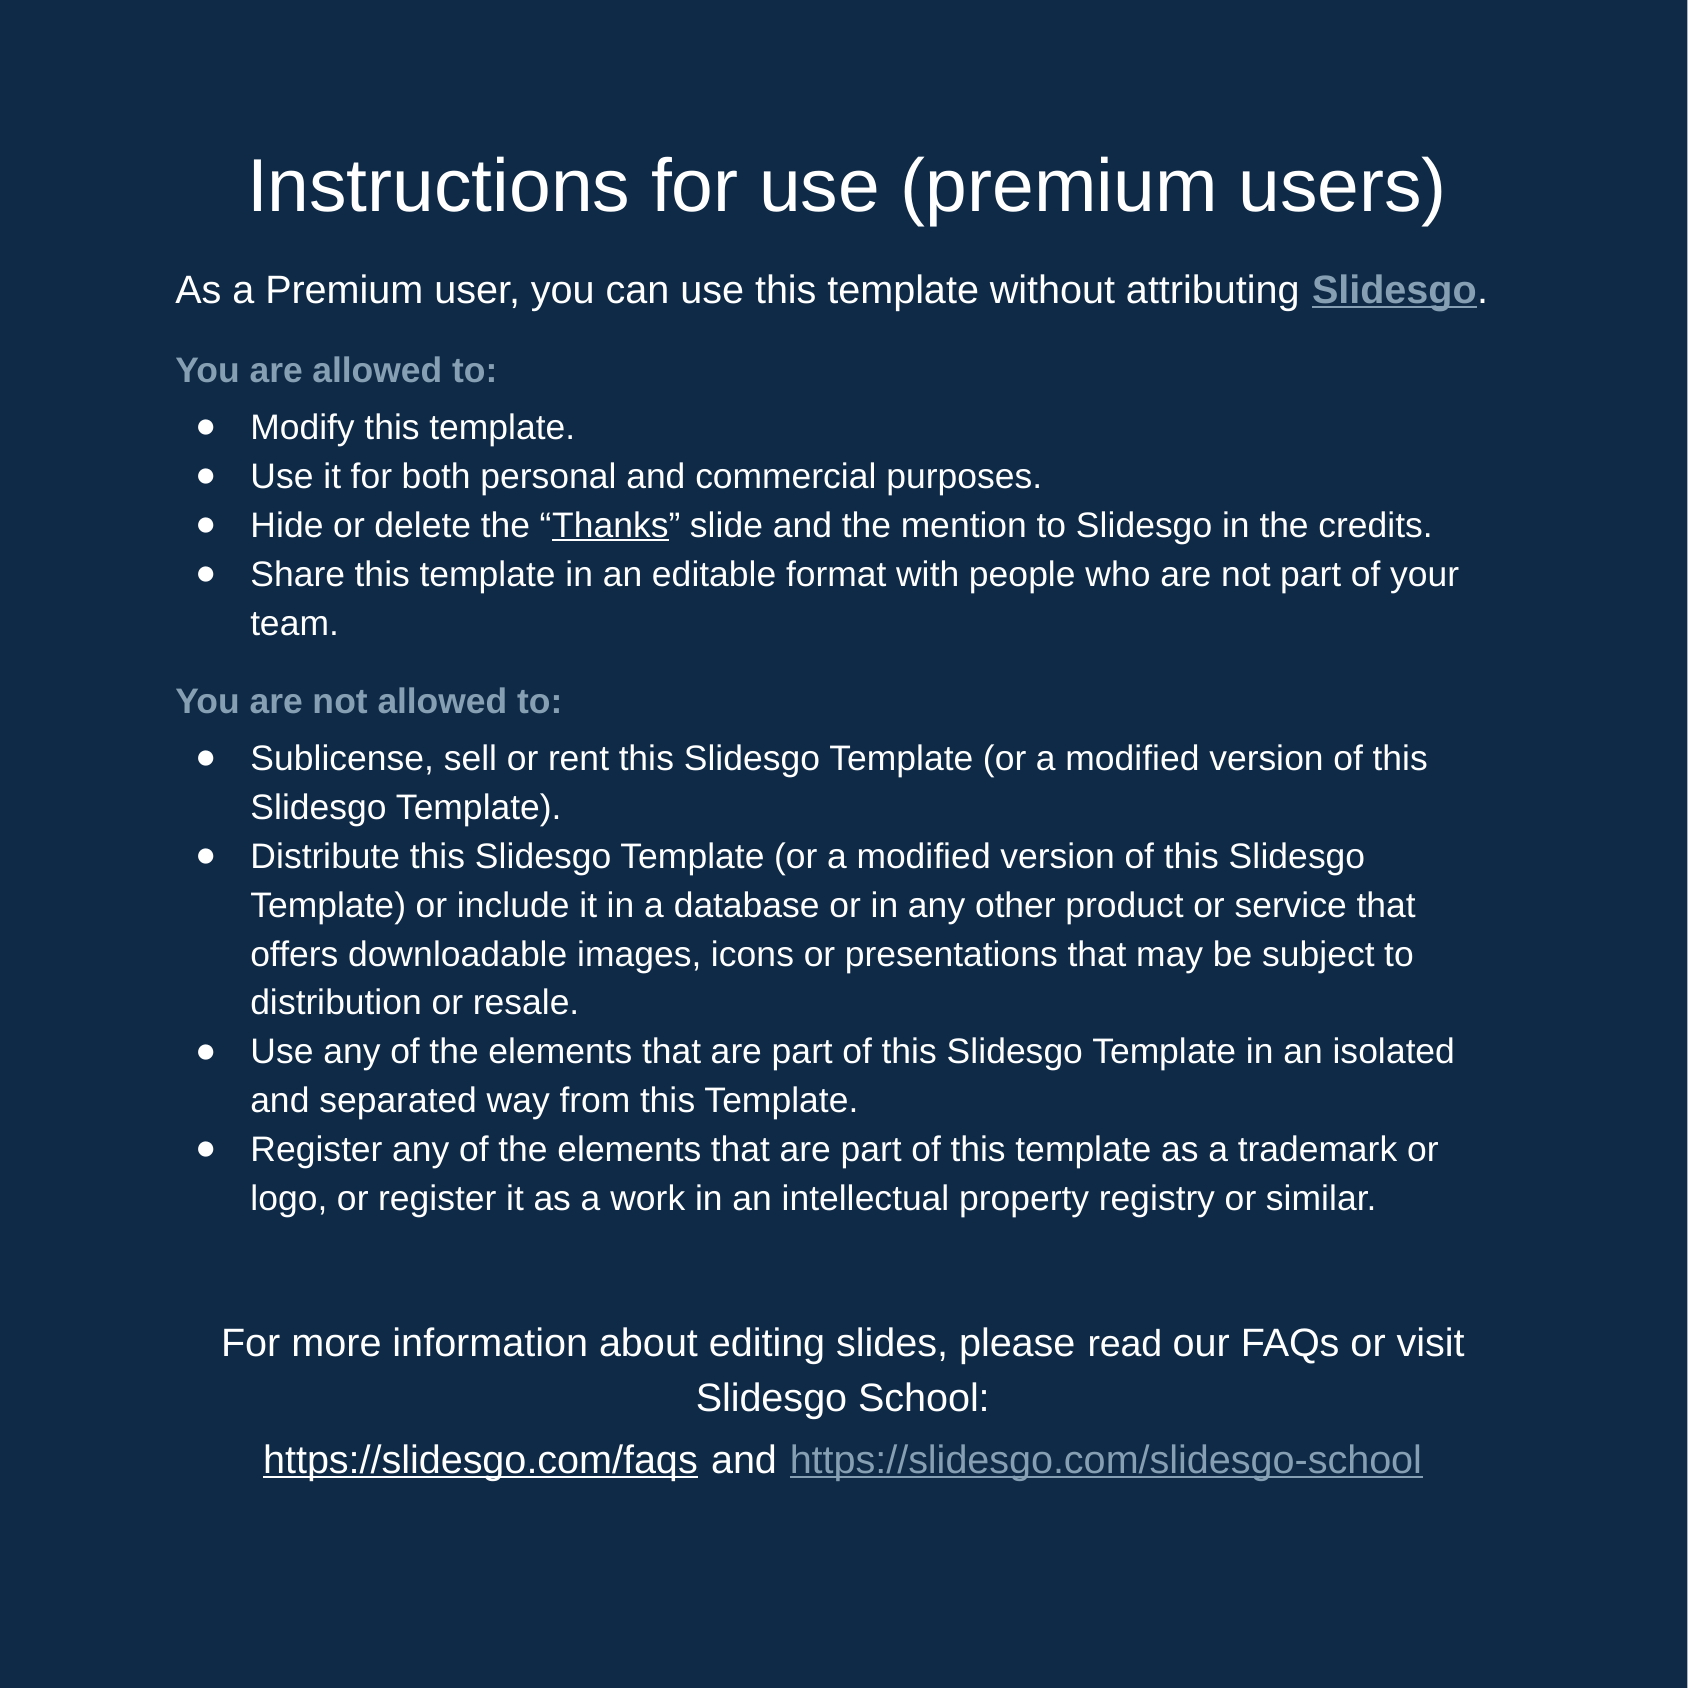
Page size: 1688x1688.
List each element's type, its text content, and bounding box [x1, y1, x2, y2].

title Instructions for use (premium users) [197, 113, 1498, 234]
list As a Premium user, you can use this template without attributing Slidesgo. You are allowed to: Modify this template. Use it for both personal and commercial purposes. Hide or delete the “Thanks” slide and the mention to Slidesgo in the credits. Share this template in an editable format with people who are not part of your team. You are not allowed to: Sublicense, sell or rent this Slidesgo Template (or a modified version of this Slidesgo Template). Distribute this Slidesgo Template (or a modified version of this Slidesgo Template) or include it in a database or in any other product or service that offers downloadable images, icons or presentations that may be subject to distribution or resale. Use any of the elements that are part of this Slidesgo Template in an isolated and separated way from this Template. Register any of the elements that are part of this template as a trademark or logo, or register it as a work in an intellectual property registry or similar. [153, 234, 1533, 1199]
list For more information about editing slides, please read our FAQs or visit Slidesgo School: https://slidesgo.com/faqs and https://slidesgo.com/slidesgo-school [153, 1287, 1533, 1538]
